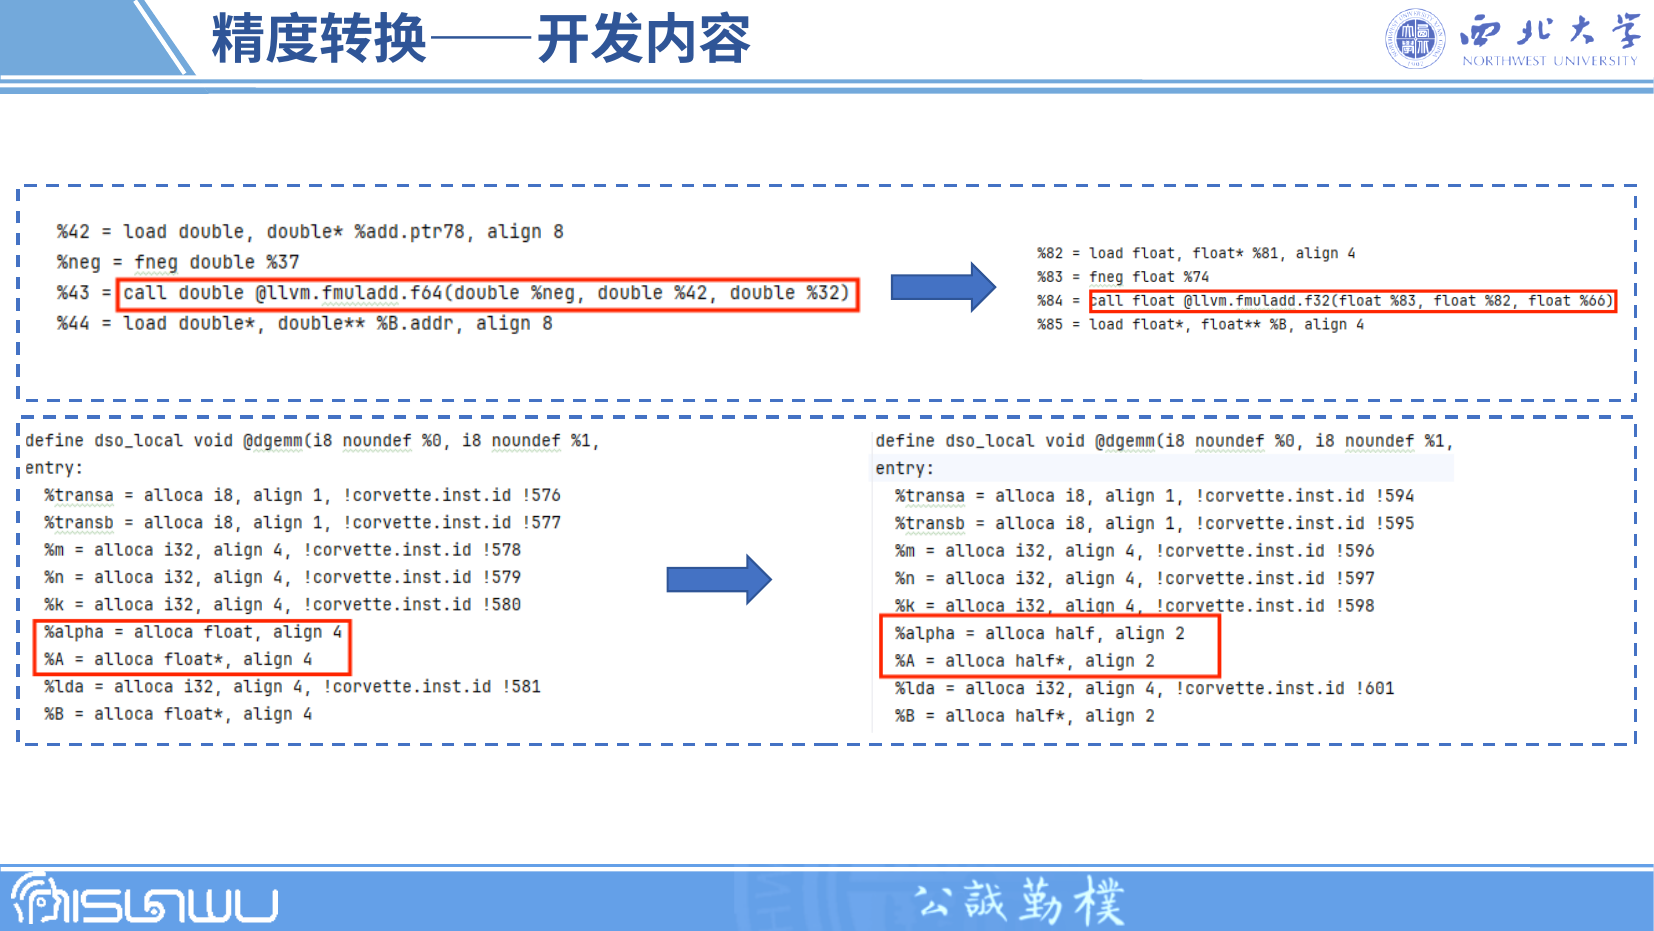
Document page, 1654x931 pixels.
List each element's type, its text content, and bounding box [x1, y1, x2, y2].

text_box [17, 185, 1636, 745]
picture [0, 872, 1654, 931]
title 精度转换——开发内容 [196, 3, 1623, 79]
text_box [1623, 3, 1654, 71]
